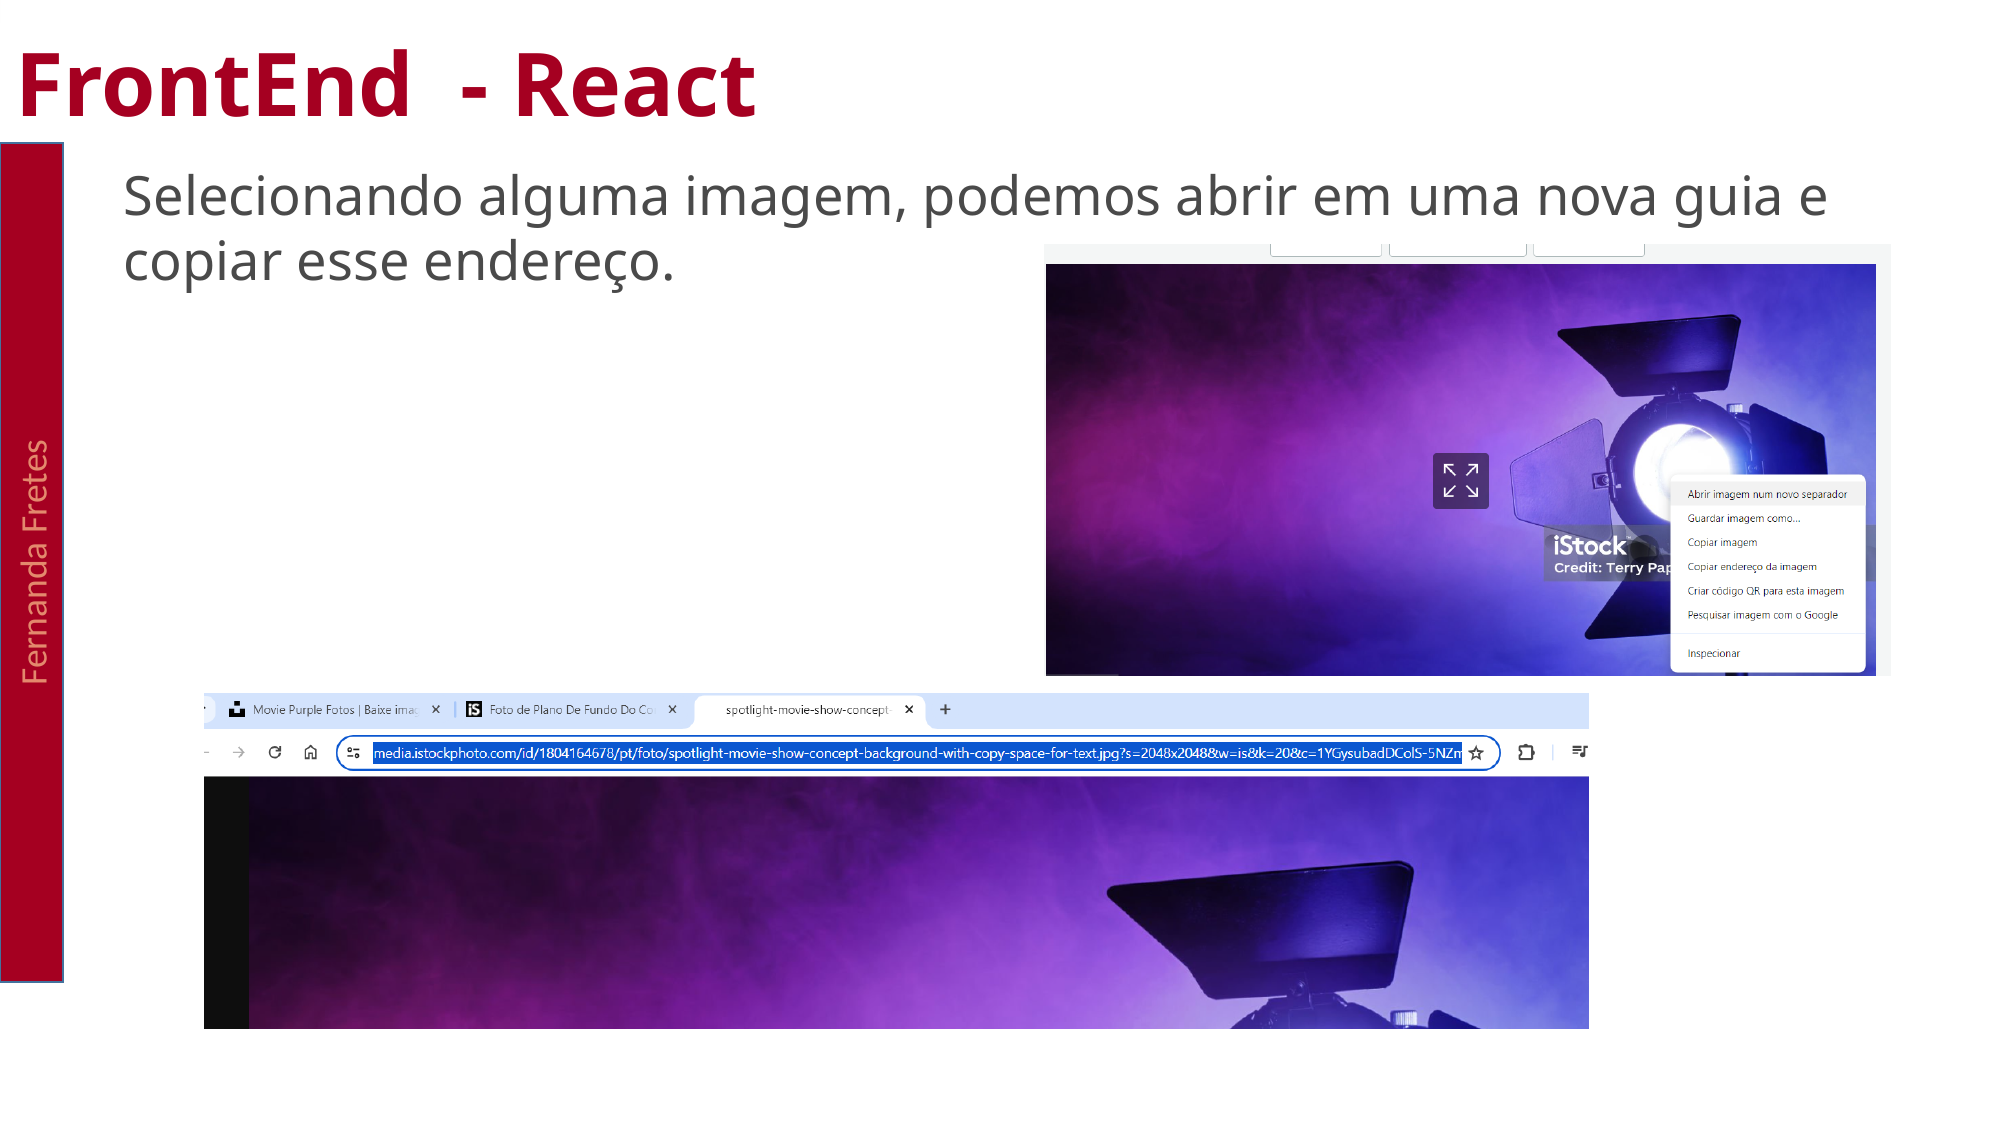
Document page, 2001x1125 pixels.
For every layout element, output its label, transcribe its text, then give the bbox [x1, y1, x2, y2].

picture [203, 693, 1589, 1029]
text_box Selecionando alguma imagem, podemos abrir em uma nova guia e copiar esse endereço. [109, 153, 1947, 429]
text_box Fernanda Fretes [0, 143, 64, 983]
text_box FrontEnd - React [0, 32, 1725, 143]
picture [1043, 244, 1891, 676]
text_box obre o que você está tentando modelar e a funcionalidade ou o comportamento que você deseja ter. [175, 500, 749, 933]
